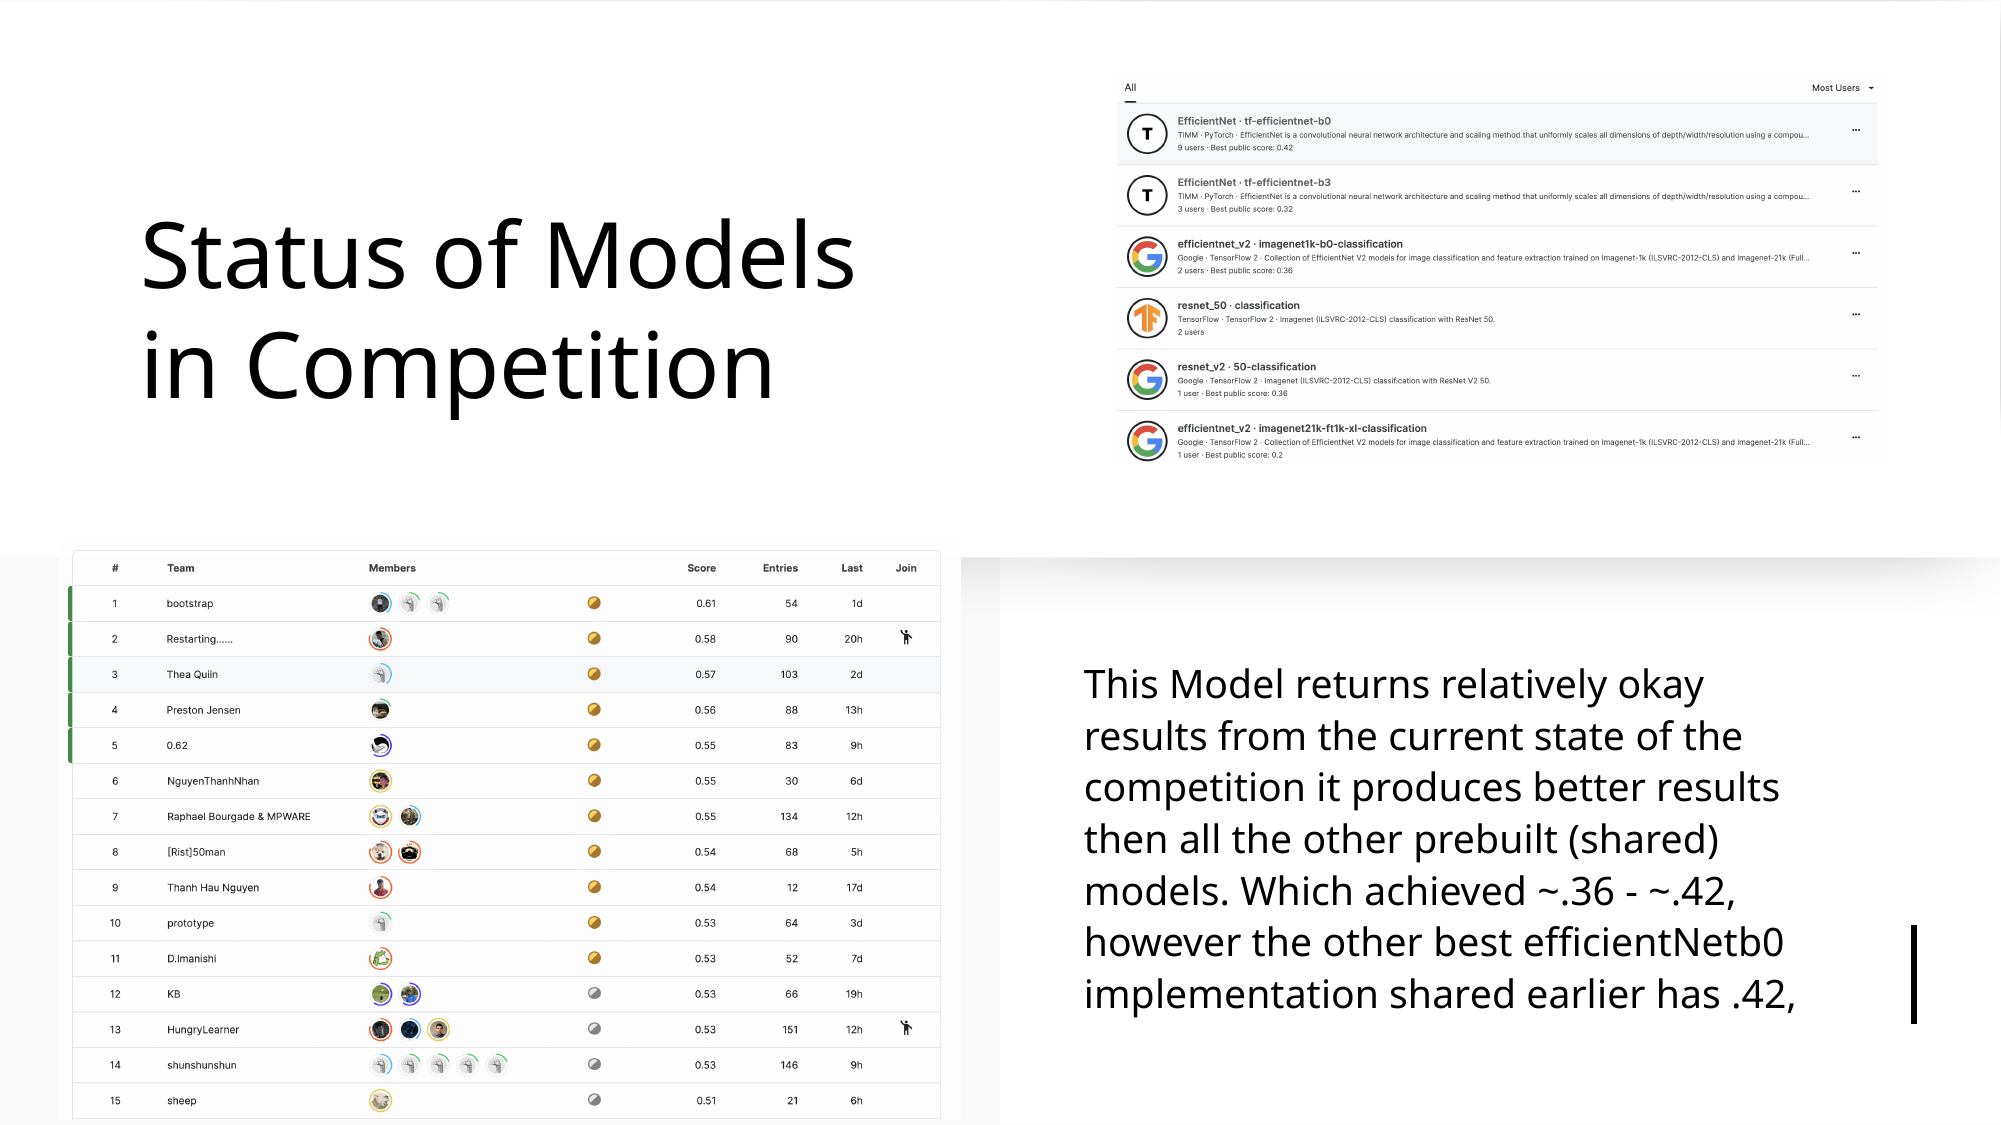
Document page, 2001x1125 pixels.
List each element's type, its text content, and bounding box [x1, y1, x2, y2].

text_box [999, 559, 2000, 1125]
text_box [0, 0, 999, 558]
text_box [0, 558, 999, 1125]
list This Model returns relatively okay results from the current state of the competition it produces better results then all the other prebuilt (shared) models. Which achieved ~.36 - ~.42, however the other best efficientNetb0 implementation shared earlier has .42, [1069, 625, 1820, 1024]
picture [1113, 76, 1887, 465]
text_box [999, 0, 2000, 558]
picture [59, 541, 961, 1120]
title Status of Models in Competition [124, 140, 896, 472]
